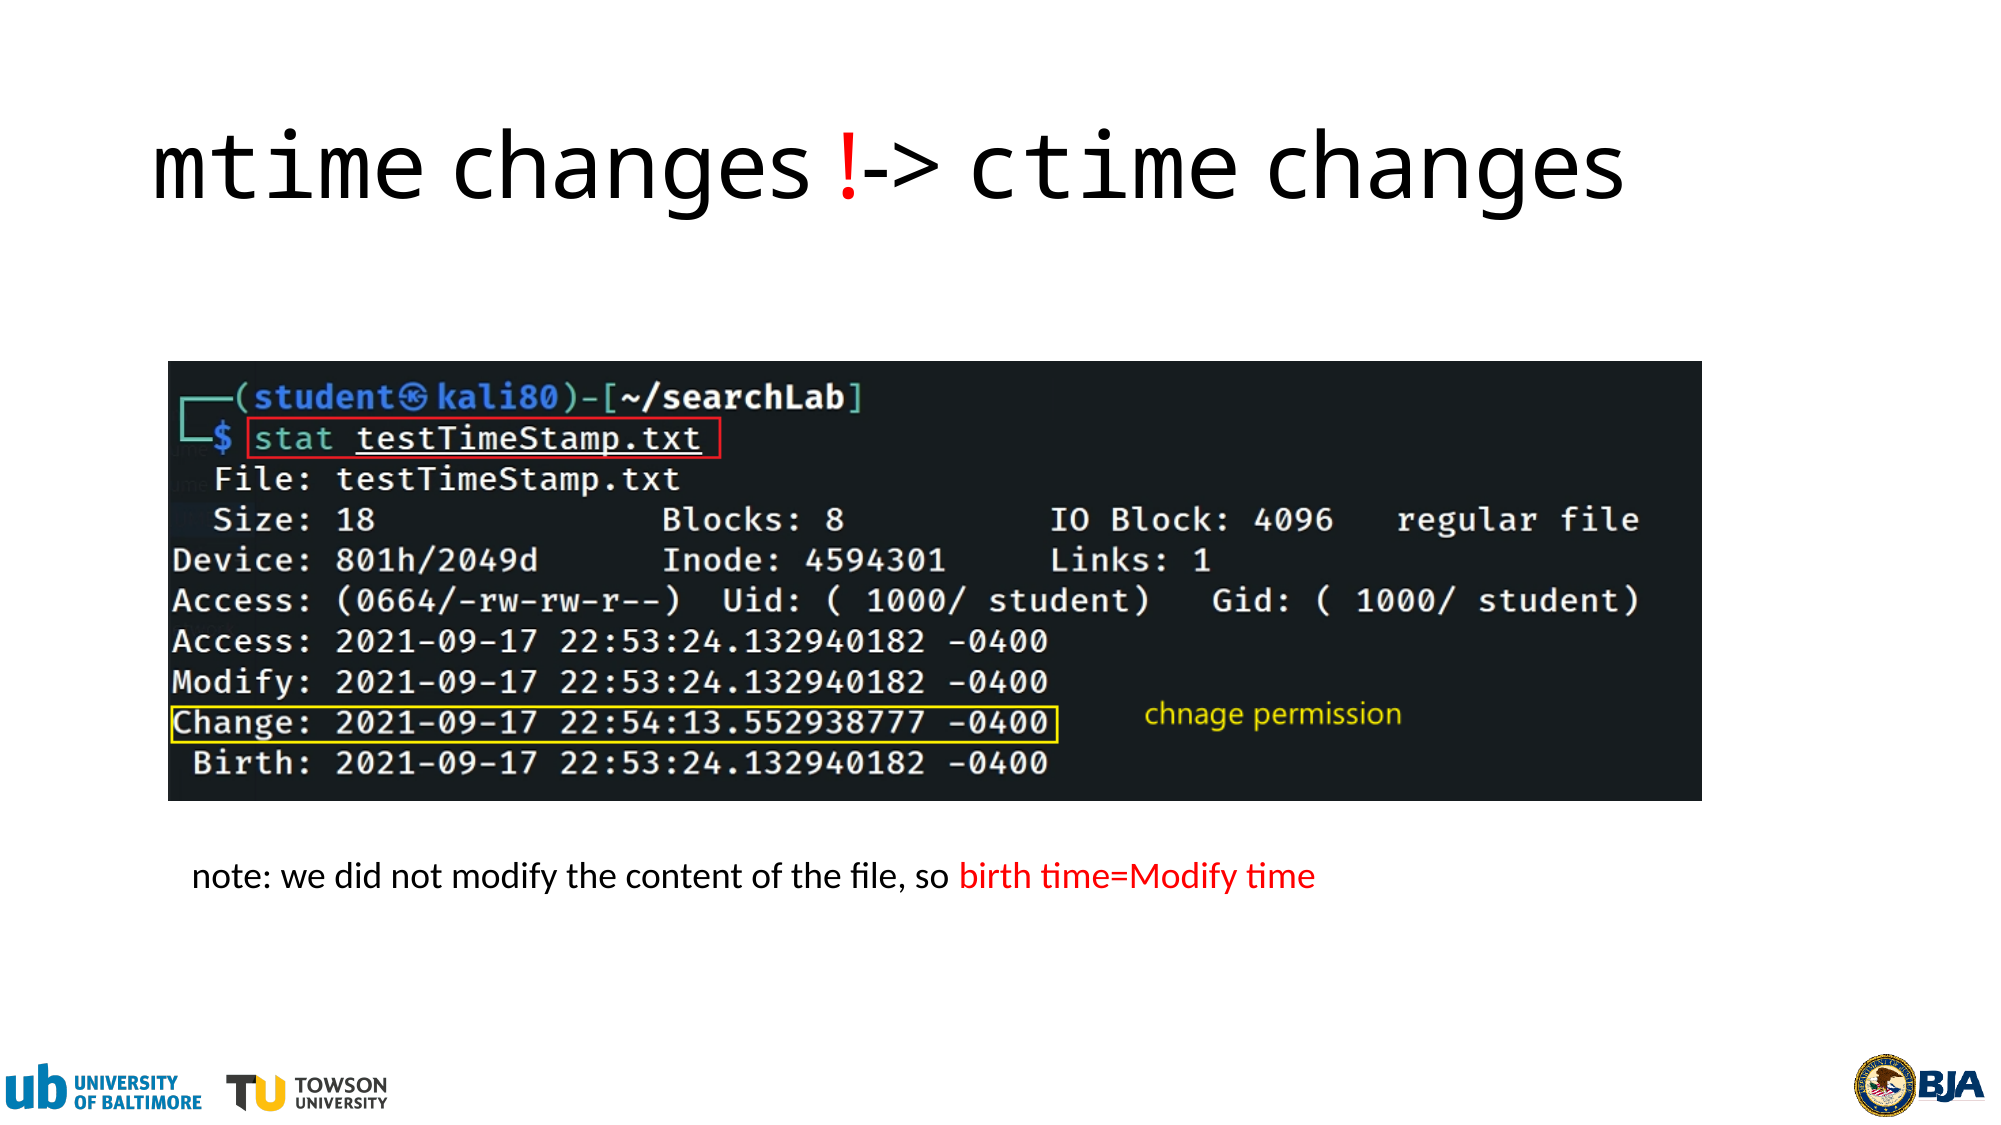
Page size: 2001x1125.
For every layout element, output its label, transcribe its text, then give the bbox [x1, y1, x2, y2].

text_box note: we did not modify the content of the file, so birth time=Modify time [176, 843, 1332, 904]
picture [1854, 1054, 1986, 1117]
title mtime changes !-> ctime changes [137, 59, 1863, 278]
picture [0, 1031, 407, 1125]
picture [168, 361, 1702, 801]
